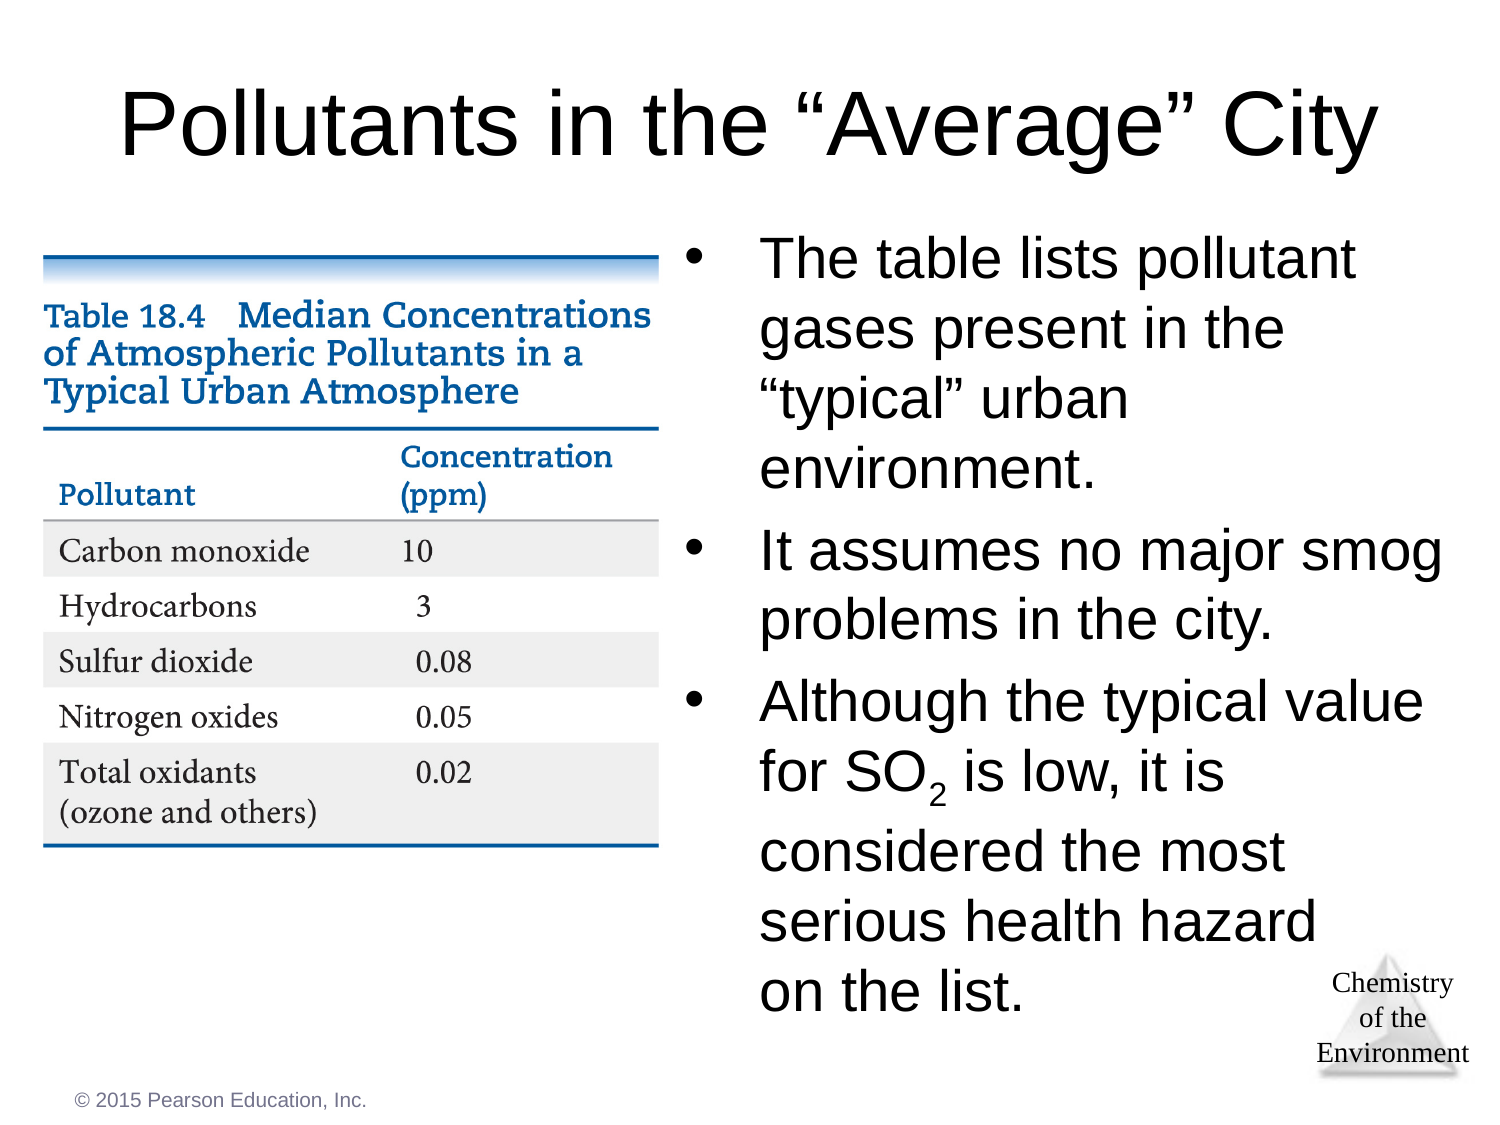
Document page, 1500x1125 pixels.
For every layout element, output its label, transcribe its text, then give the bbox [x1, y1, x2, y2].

picture [1275, 899, 1500, 1125]
list The table lists pollutant gases present in the “typical” urban environment. It assumes no major smog problems in the city. Although the typical value for SO2 is low, it is considered the most serious health hazard on the list. [649, 212, 1476, 1026]
title Pollutants in the “Average” City [0, 24, 1500, 213]
picture [37, 249, 665, 851]
